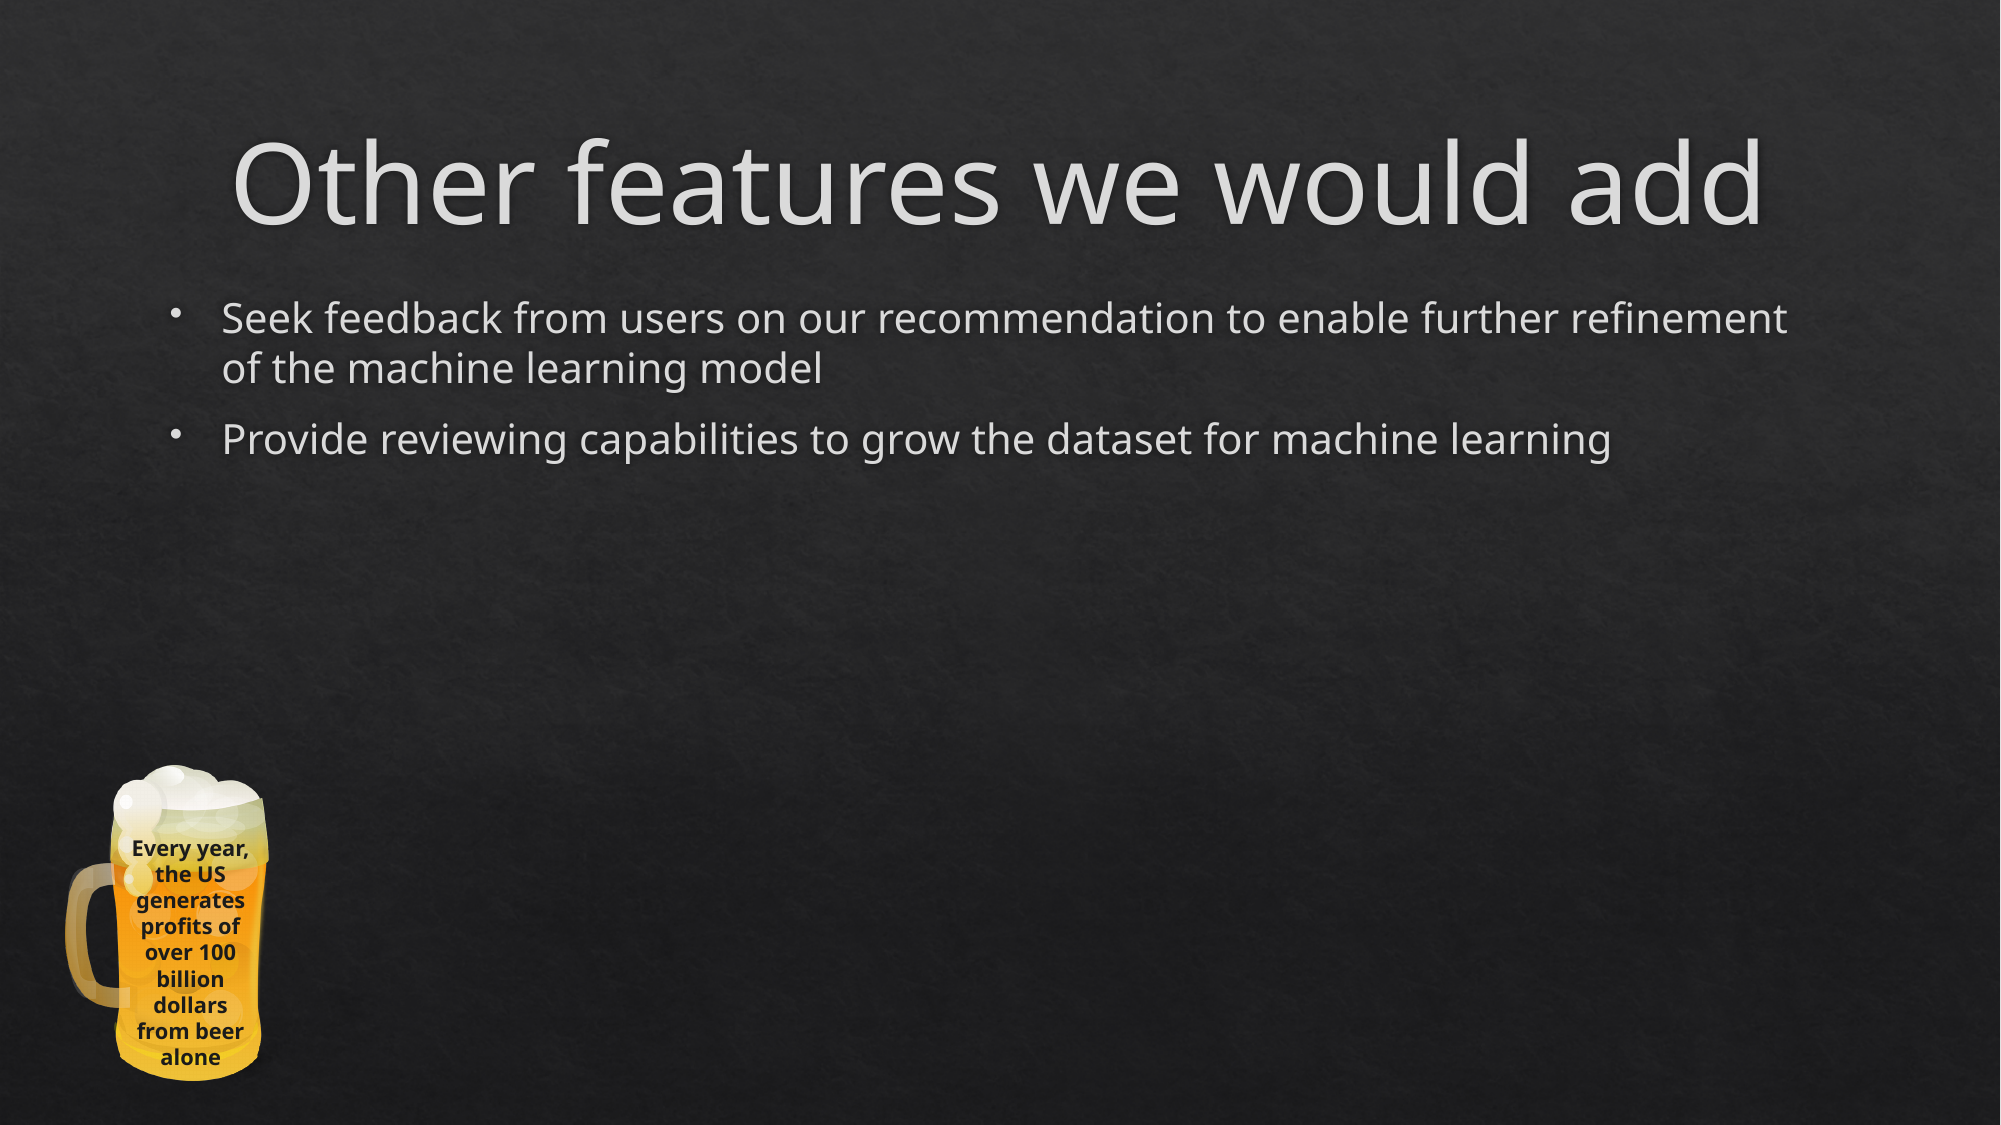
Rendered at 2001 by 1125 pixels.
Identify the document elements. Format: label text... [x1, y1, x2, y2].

picture [65, 765, 291, 1083]
list Seek feedback from users on our recommendation to enable further refinement of the machine learning model Provide reviewing capabilities to grow the dataset for machine learning [149, 284, 1849, 950]
title Other features we would add [149, 99, 1849, 260]
